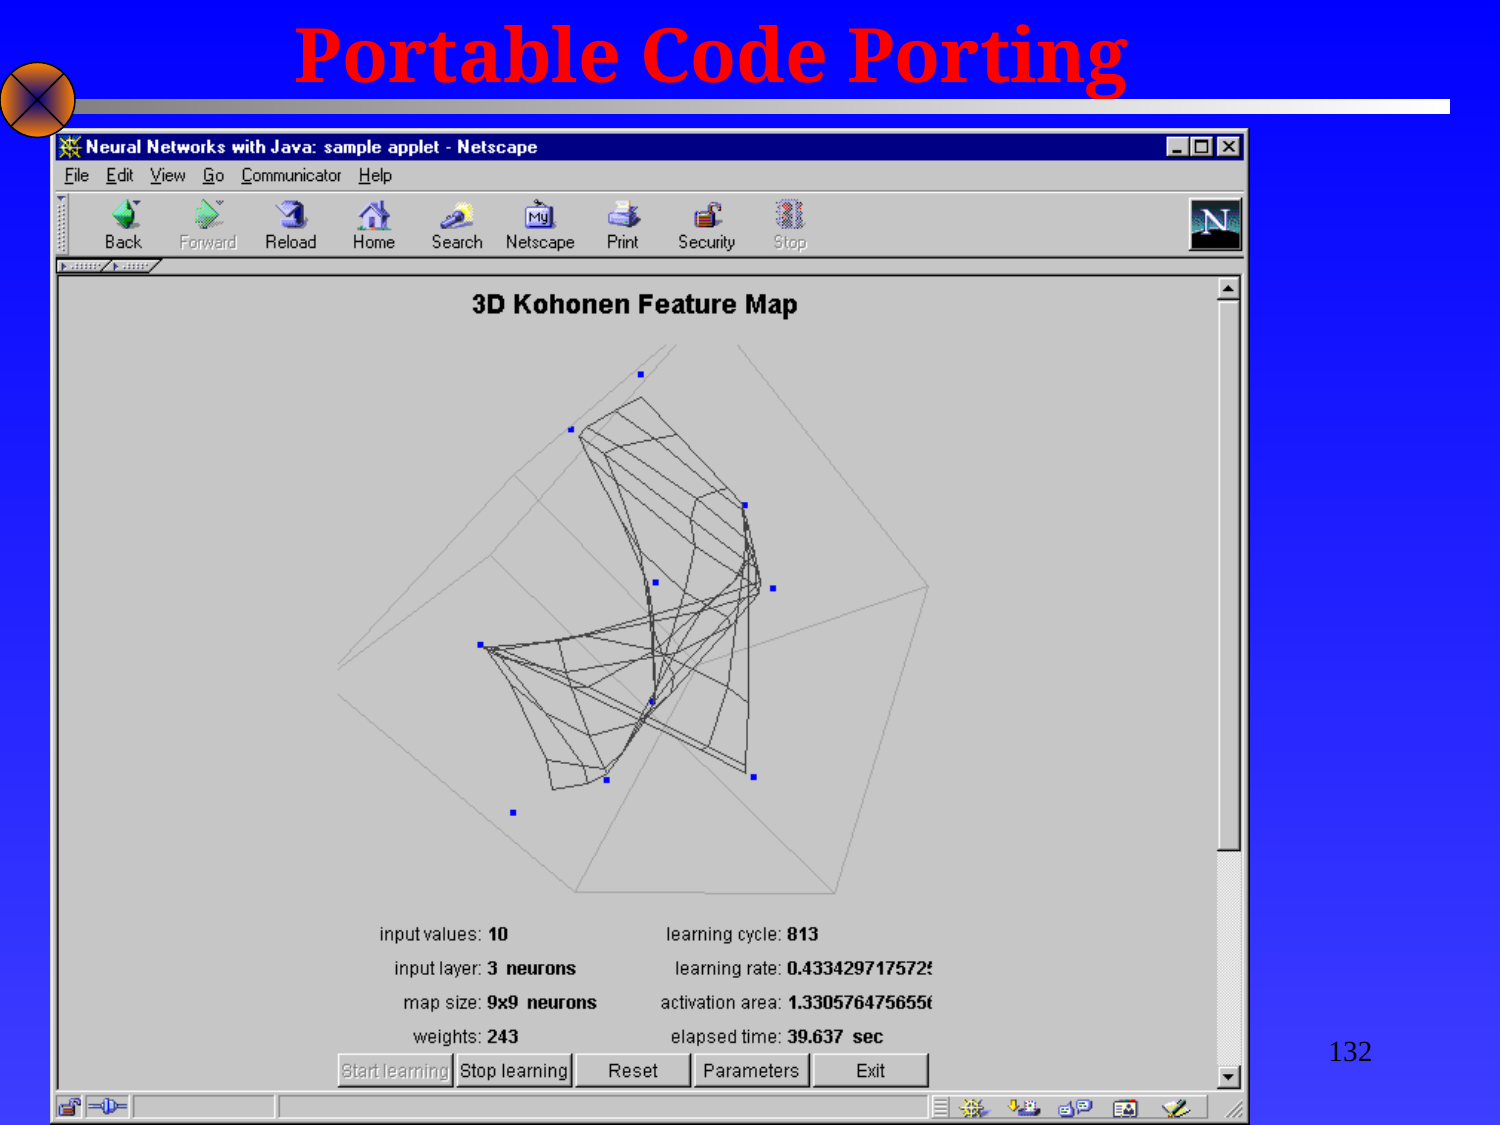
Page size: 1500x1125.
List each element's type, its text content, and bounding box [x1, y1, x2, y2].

text_box [0, 62, 75, 138]
slide_number 132 [1250, 1025, 1388, 1100]
text_box Portable Code Porting [187, 0, 1238, 99]
text_box [73, 99, 1450, 114]
picture [49, 128, 1250, 1125]
